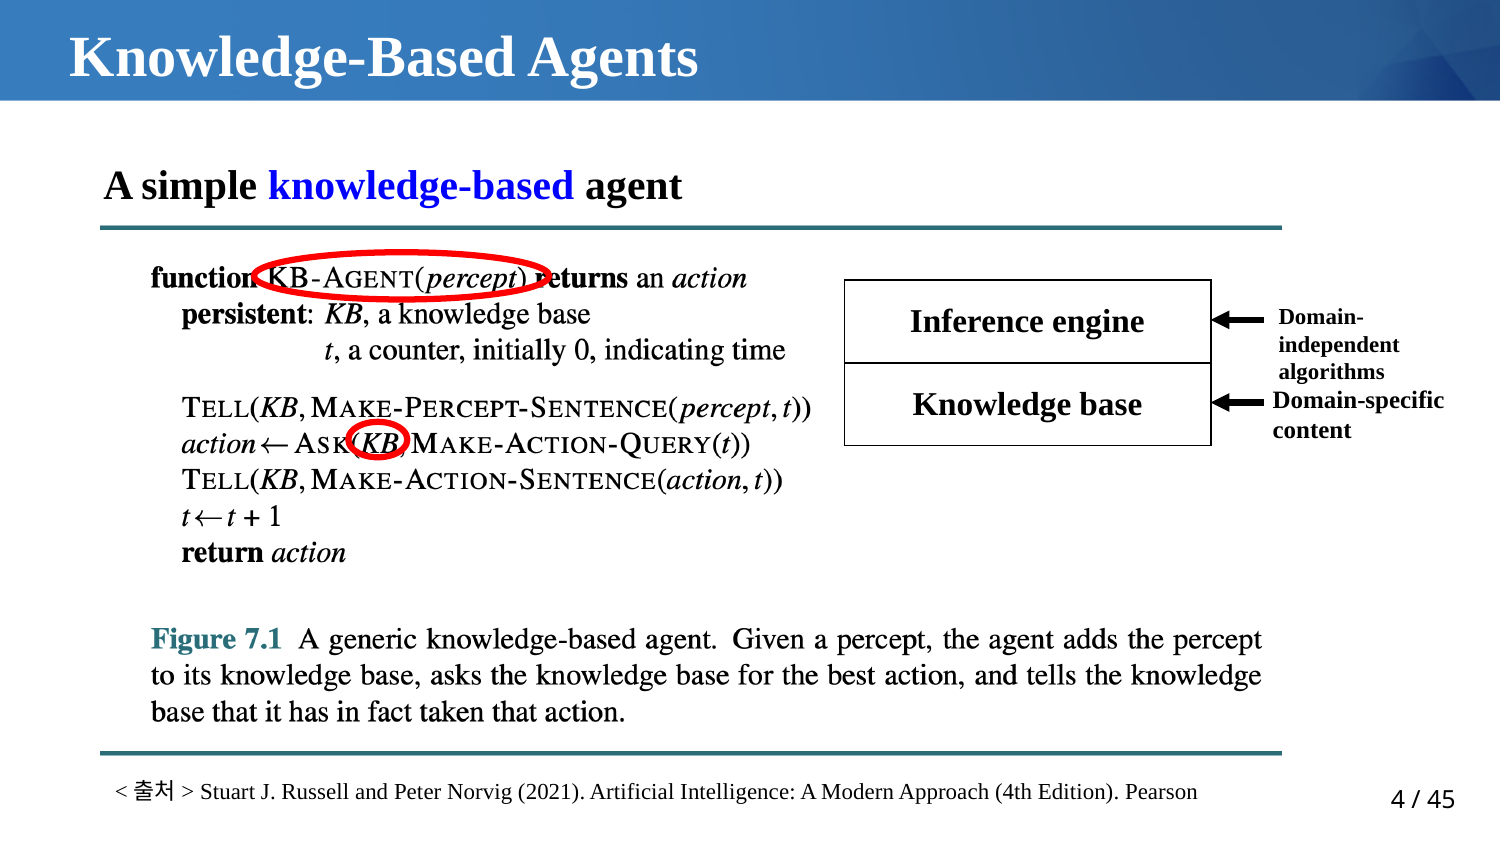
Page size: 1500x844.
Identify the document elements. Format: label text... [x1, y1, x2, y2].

text_box Domain-specific content [1285, 376, 1483, 451]
text_box A simple knowledge-based agent [88, 150, 821, 216]
title Knowledge-Based Agents [55, 10, 1378, 95]
text_box Domain-independent algorithms [1285, 294, 1500, 392]
text_box <출처> Stuart J. Russell and Peter Norvig (2021). Artificial Intelligence: A Modern Approach (4th Edition). Pearson [100, 772, 1241, 811]
picture [100, 214, 1282, 765]
picture [0, 0, 1500, 103]
